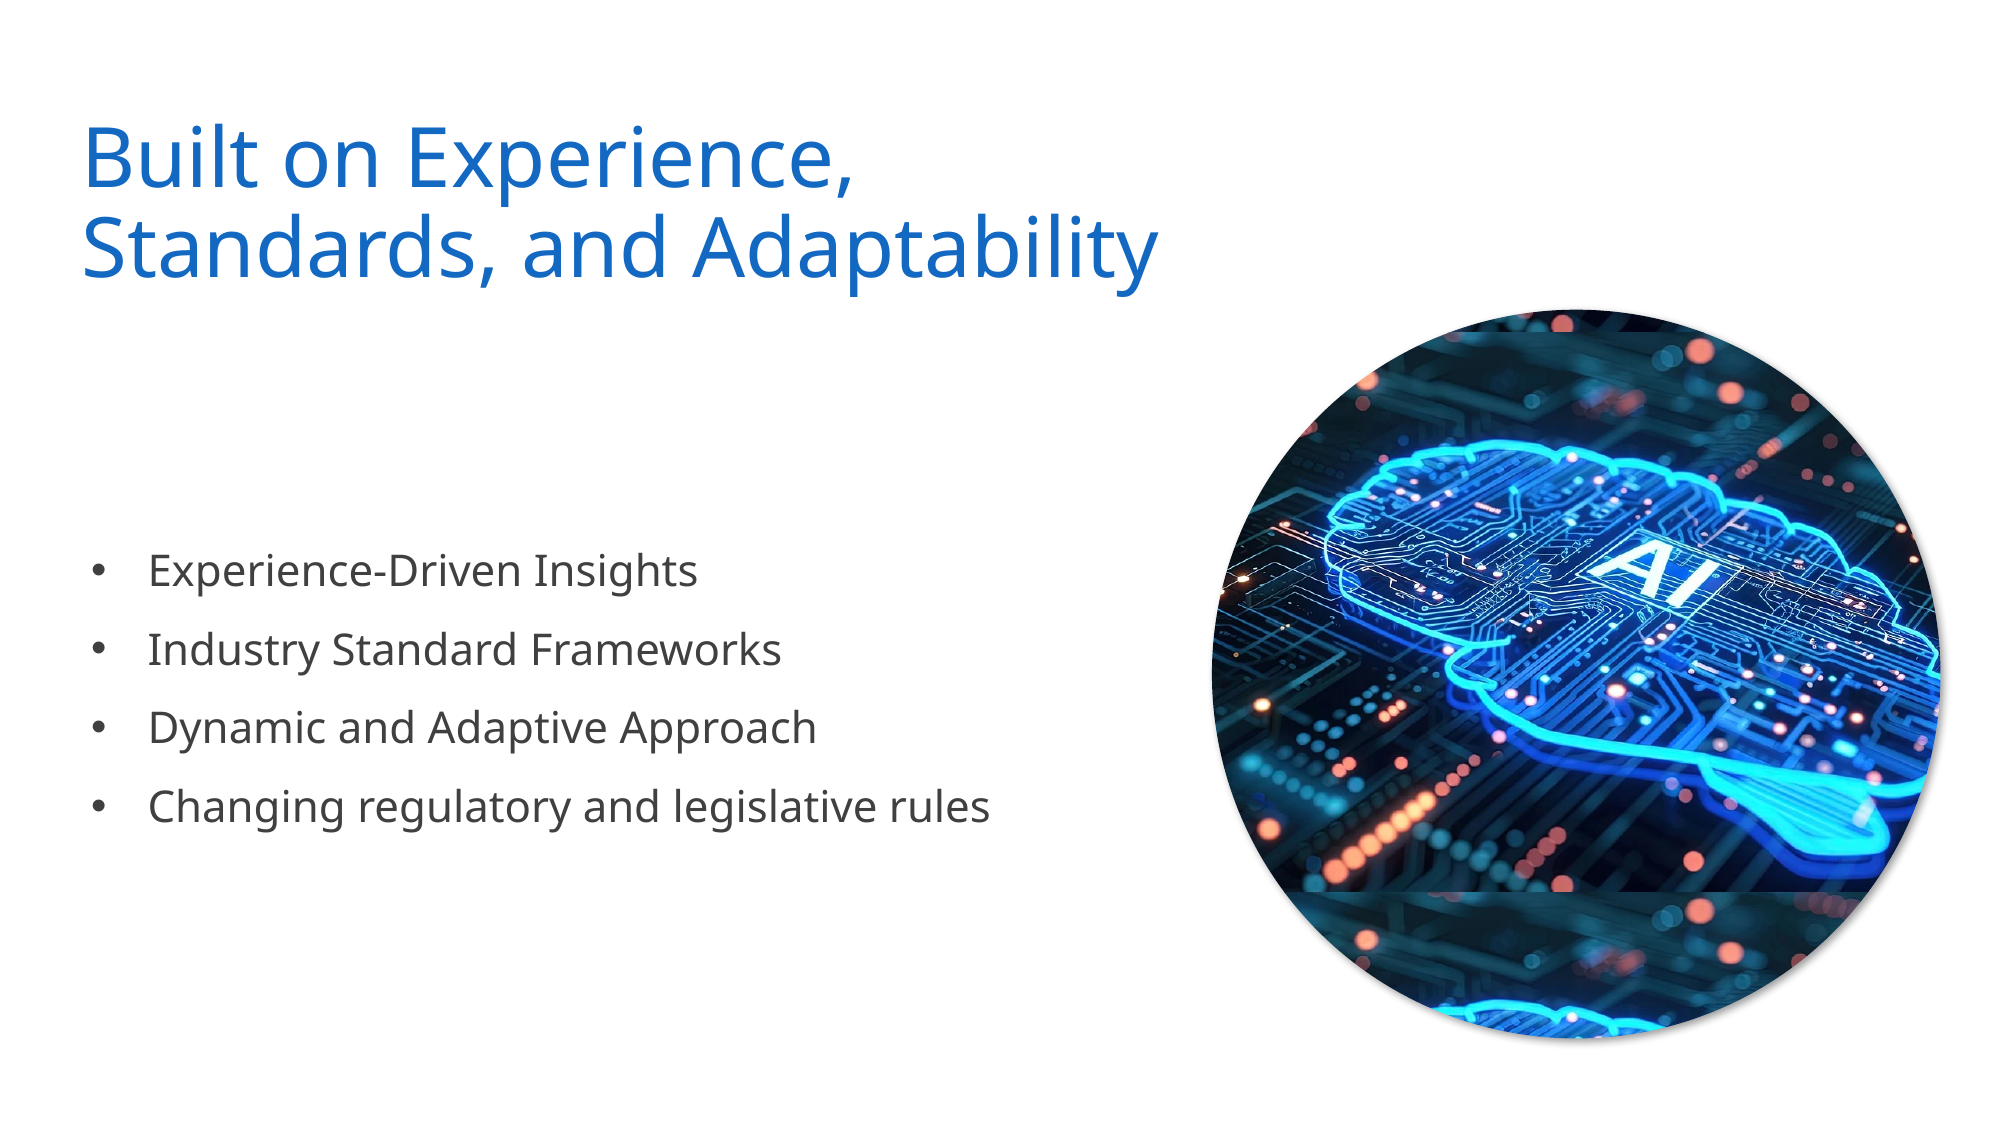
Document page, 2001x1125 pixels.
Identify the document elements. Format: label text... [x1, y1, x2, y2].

text_box Built on Experience, Standards, and Adaptability [66, 104, 1298, 304]
text_box [1210, 308, 1942, 1040]
text_box Experience-Driven Insights Industry Standard Frameworks Dynamic and Adaptive Approach Changing regulatory and legislative rules [76, 398, 1105, 950]
